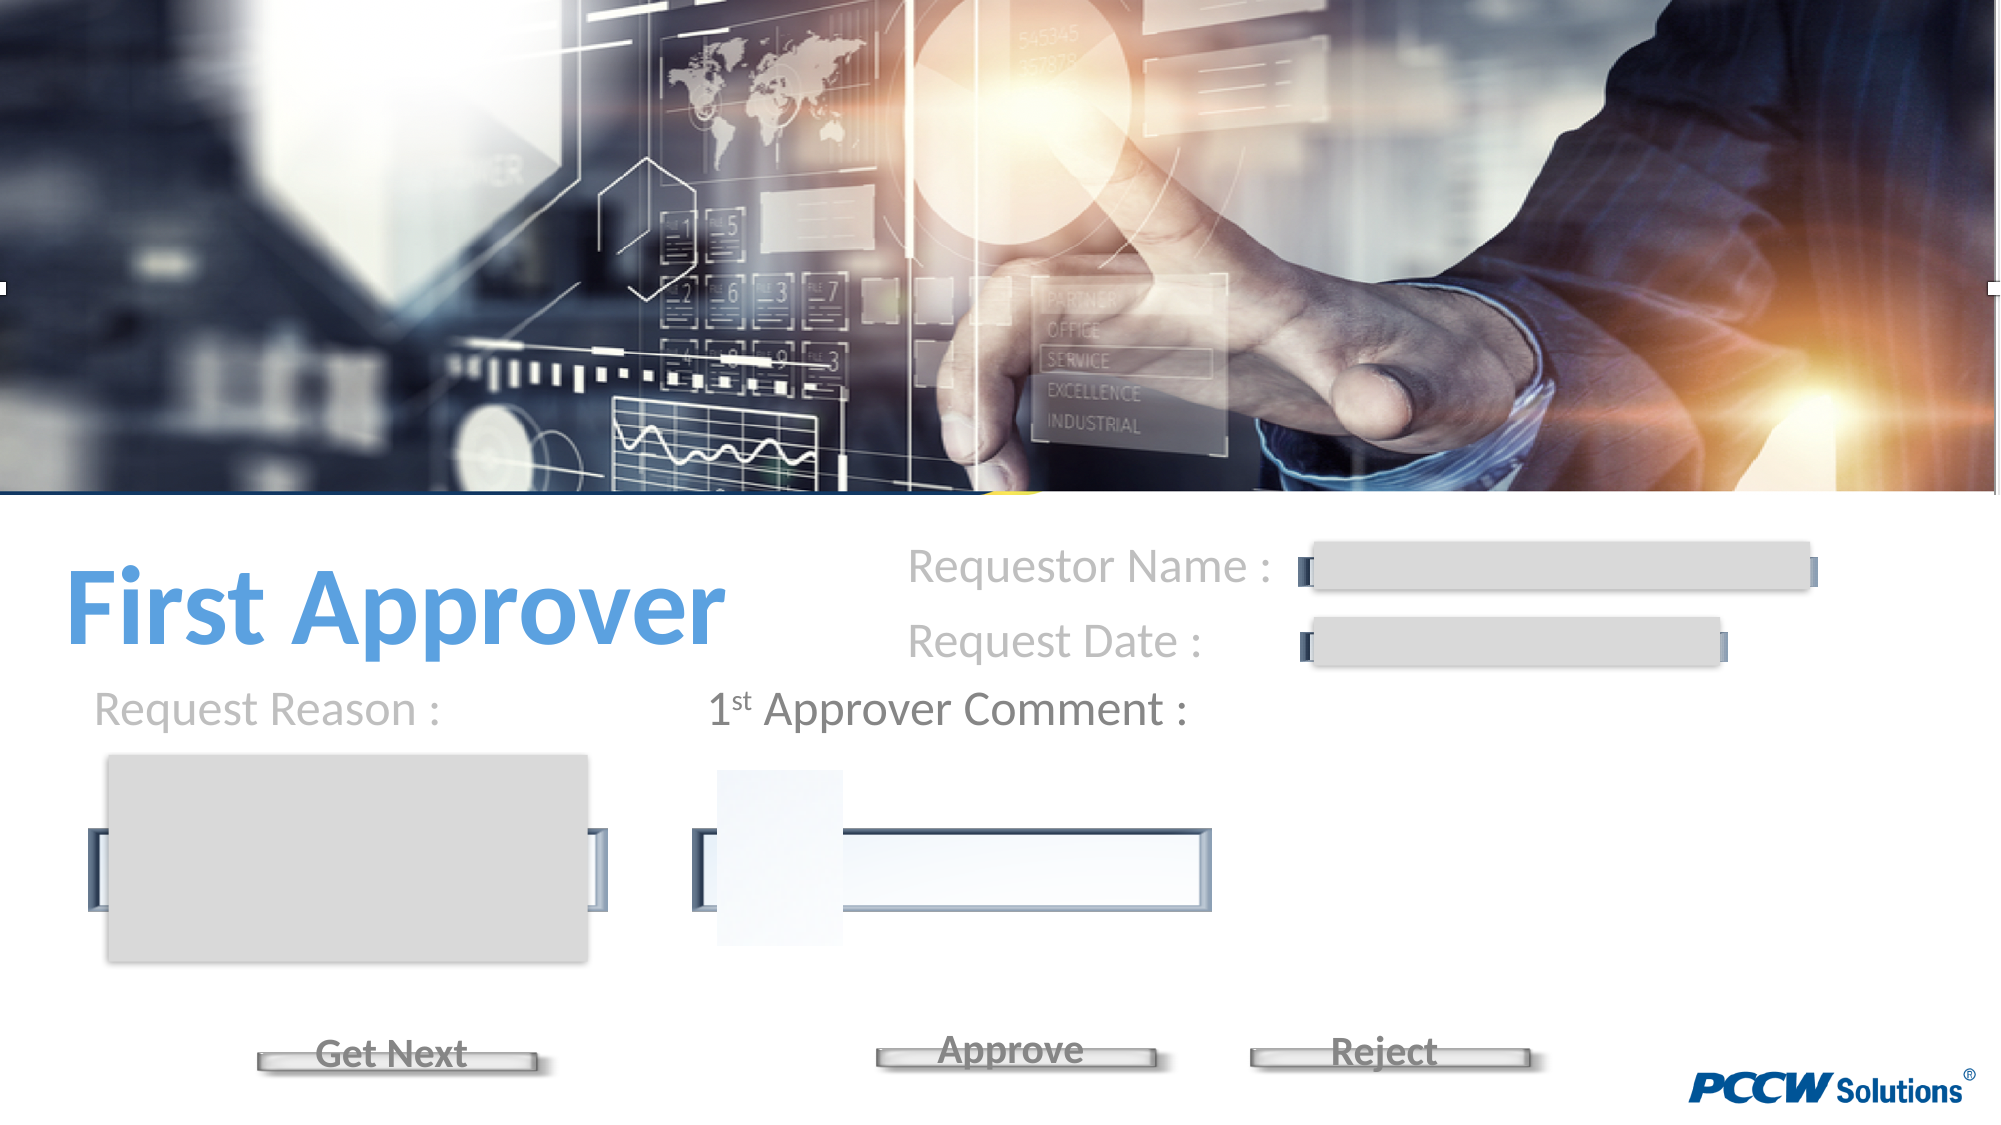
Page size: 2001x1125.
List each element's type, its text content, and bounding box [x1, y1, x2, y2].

picture [1298, 524, 1818, 696]
picture [0, 0, 2001, 495]
text_box First Approver [50, 524, 744, 675]
text_box Request Reason : [79, 668, 468, 744]
text_box 1st Approver Comment : [691, 668, 1205, 736]
text_box Request Date : [892, 600, 1230, 676]
picture [1683, 1062, 1982, 1111]
picture [0, 737, 1577, 1125]
text_box Requestor Name : [892, 524, 1296, 600]
